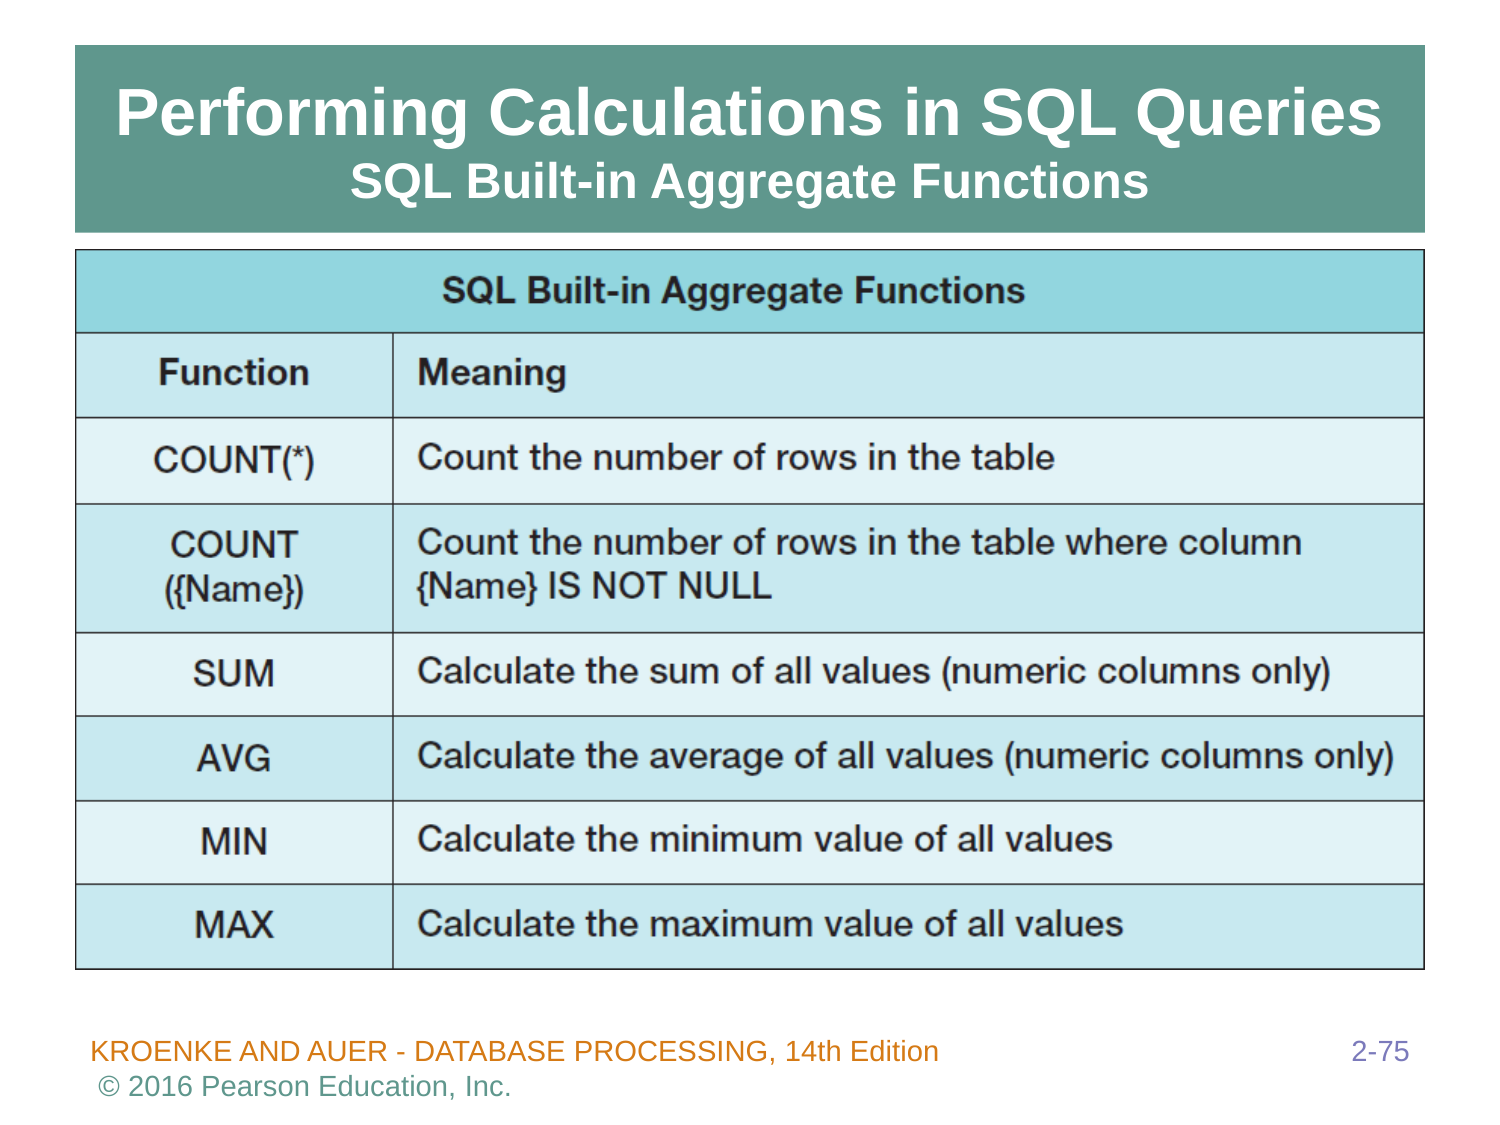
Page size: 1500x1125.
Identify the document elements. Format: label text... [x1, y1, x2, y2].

footer KROENKE AND AUER - DATABASE PROCESSING, 14th Edition © 2016 Pearson Education, Inc. [74, 1024, 963, 1104]
picture [74, 249, 1426, 970]
slide_number 2-75 [1074, 1024, 1426, 1103]
title Performing Calculations in SQL Queries SQL Built-in Aggregate Functions [74, 44, 1426, 233]
